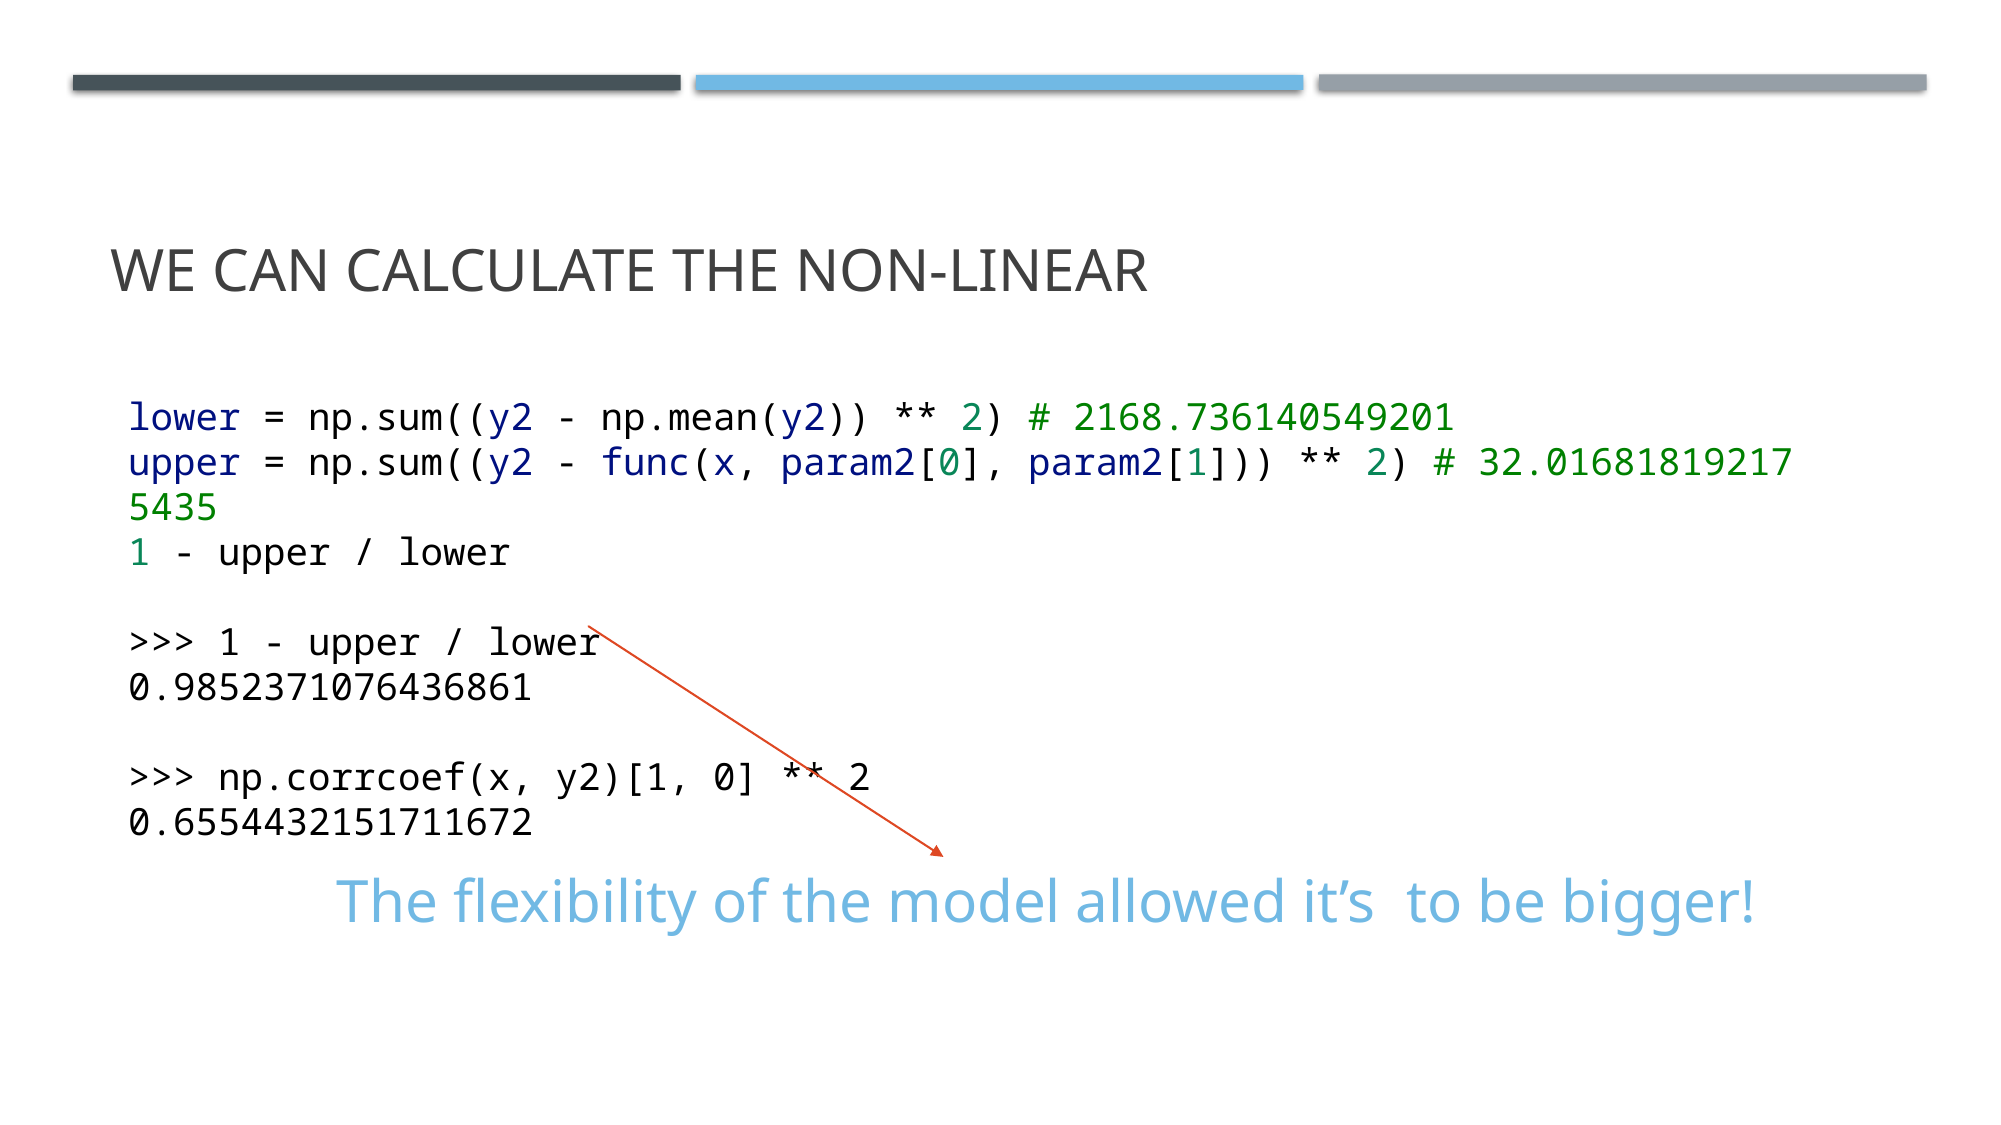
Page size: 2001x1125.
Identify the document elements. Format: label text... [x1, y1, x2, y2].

text_box lower = np.sum((y2 - np.mean(y2)) ** 2) # 2168.736140549201 upper = np.sum((y2 - func(x, param2[0], param2[1])) ** 2) # 32.016818192175435 1 - upper / lower >>> 1 - upper / lower 0.9852371076436861 >>> np.corrcoef(x, y2)[1, 0] ** 2 0.6554432151711672 [113, 386, 1830, 851]
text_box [588, 625, 944, 858]
